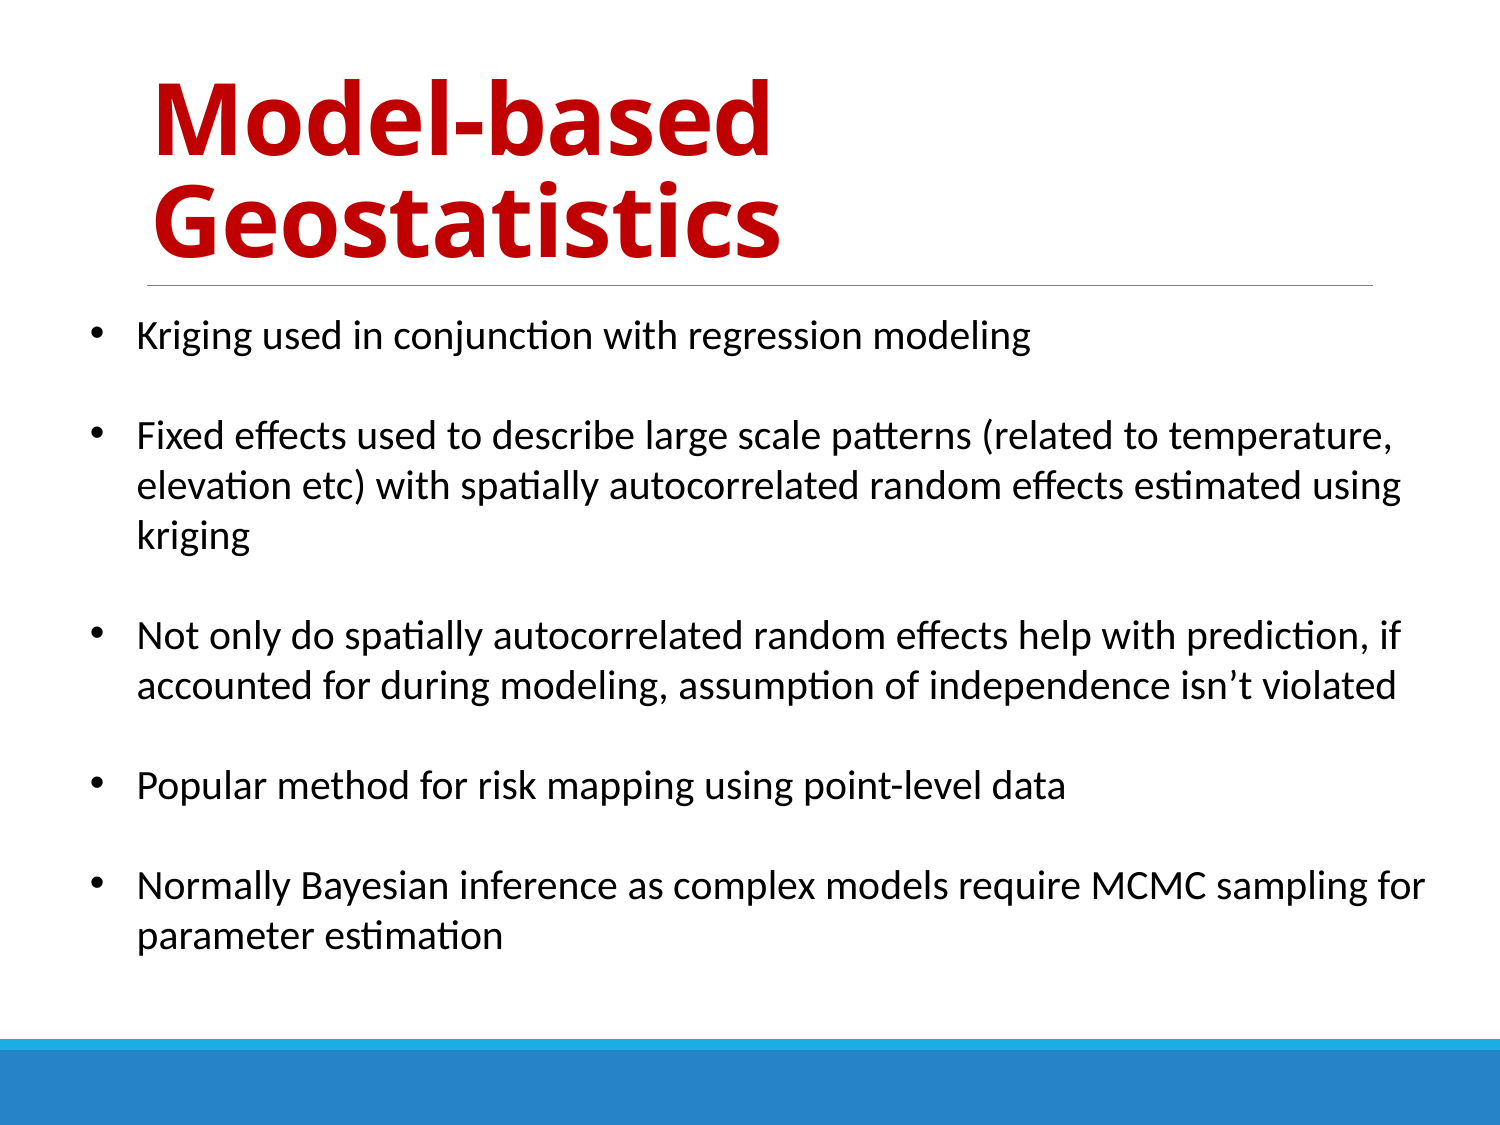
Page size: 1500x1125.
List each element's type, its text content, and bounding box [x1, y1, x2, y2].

title Model-based Geostatistics [135, 47, 1373, 285]
text_box Kriging used in conjunction with regression modeling Fixed effects used to describe large scale patterns (related to temperature, elevation etc) with spatially autocorrelated random effects estimated using kriging Not only do spatially autocorrelated random effects help with prediction, if accounted for during modeling, assumption of independence isn’t violated Popular method for risk mapping using point-level data Normally Bayesian inference as complex models require MCMC sampling for parameter estimation [75, 299, 1463, 965]
